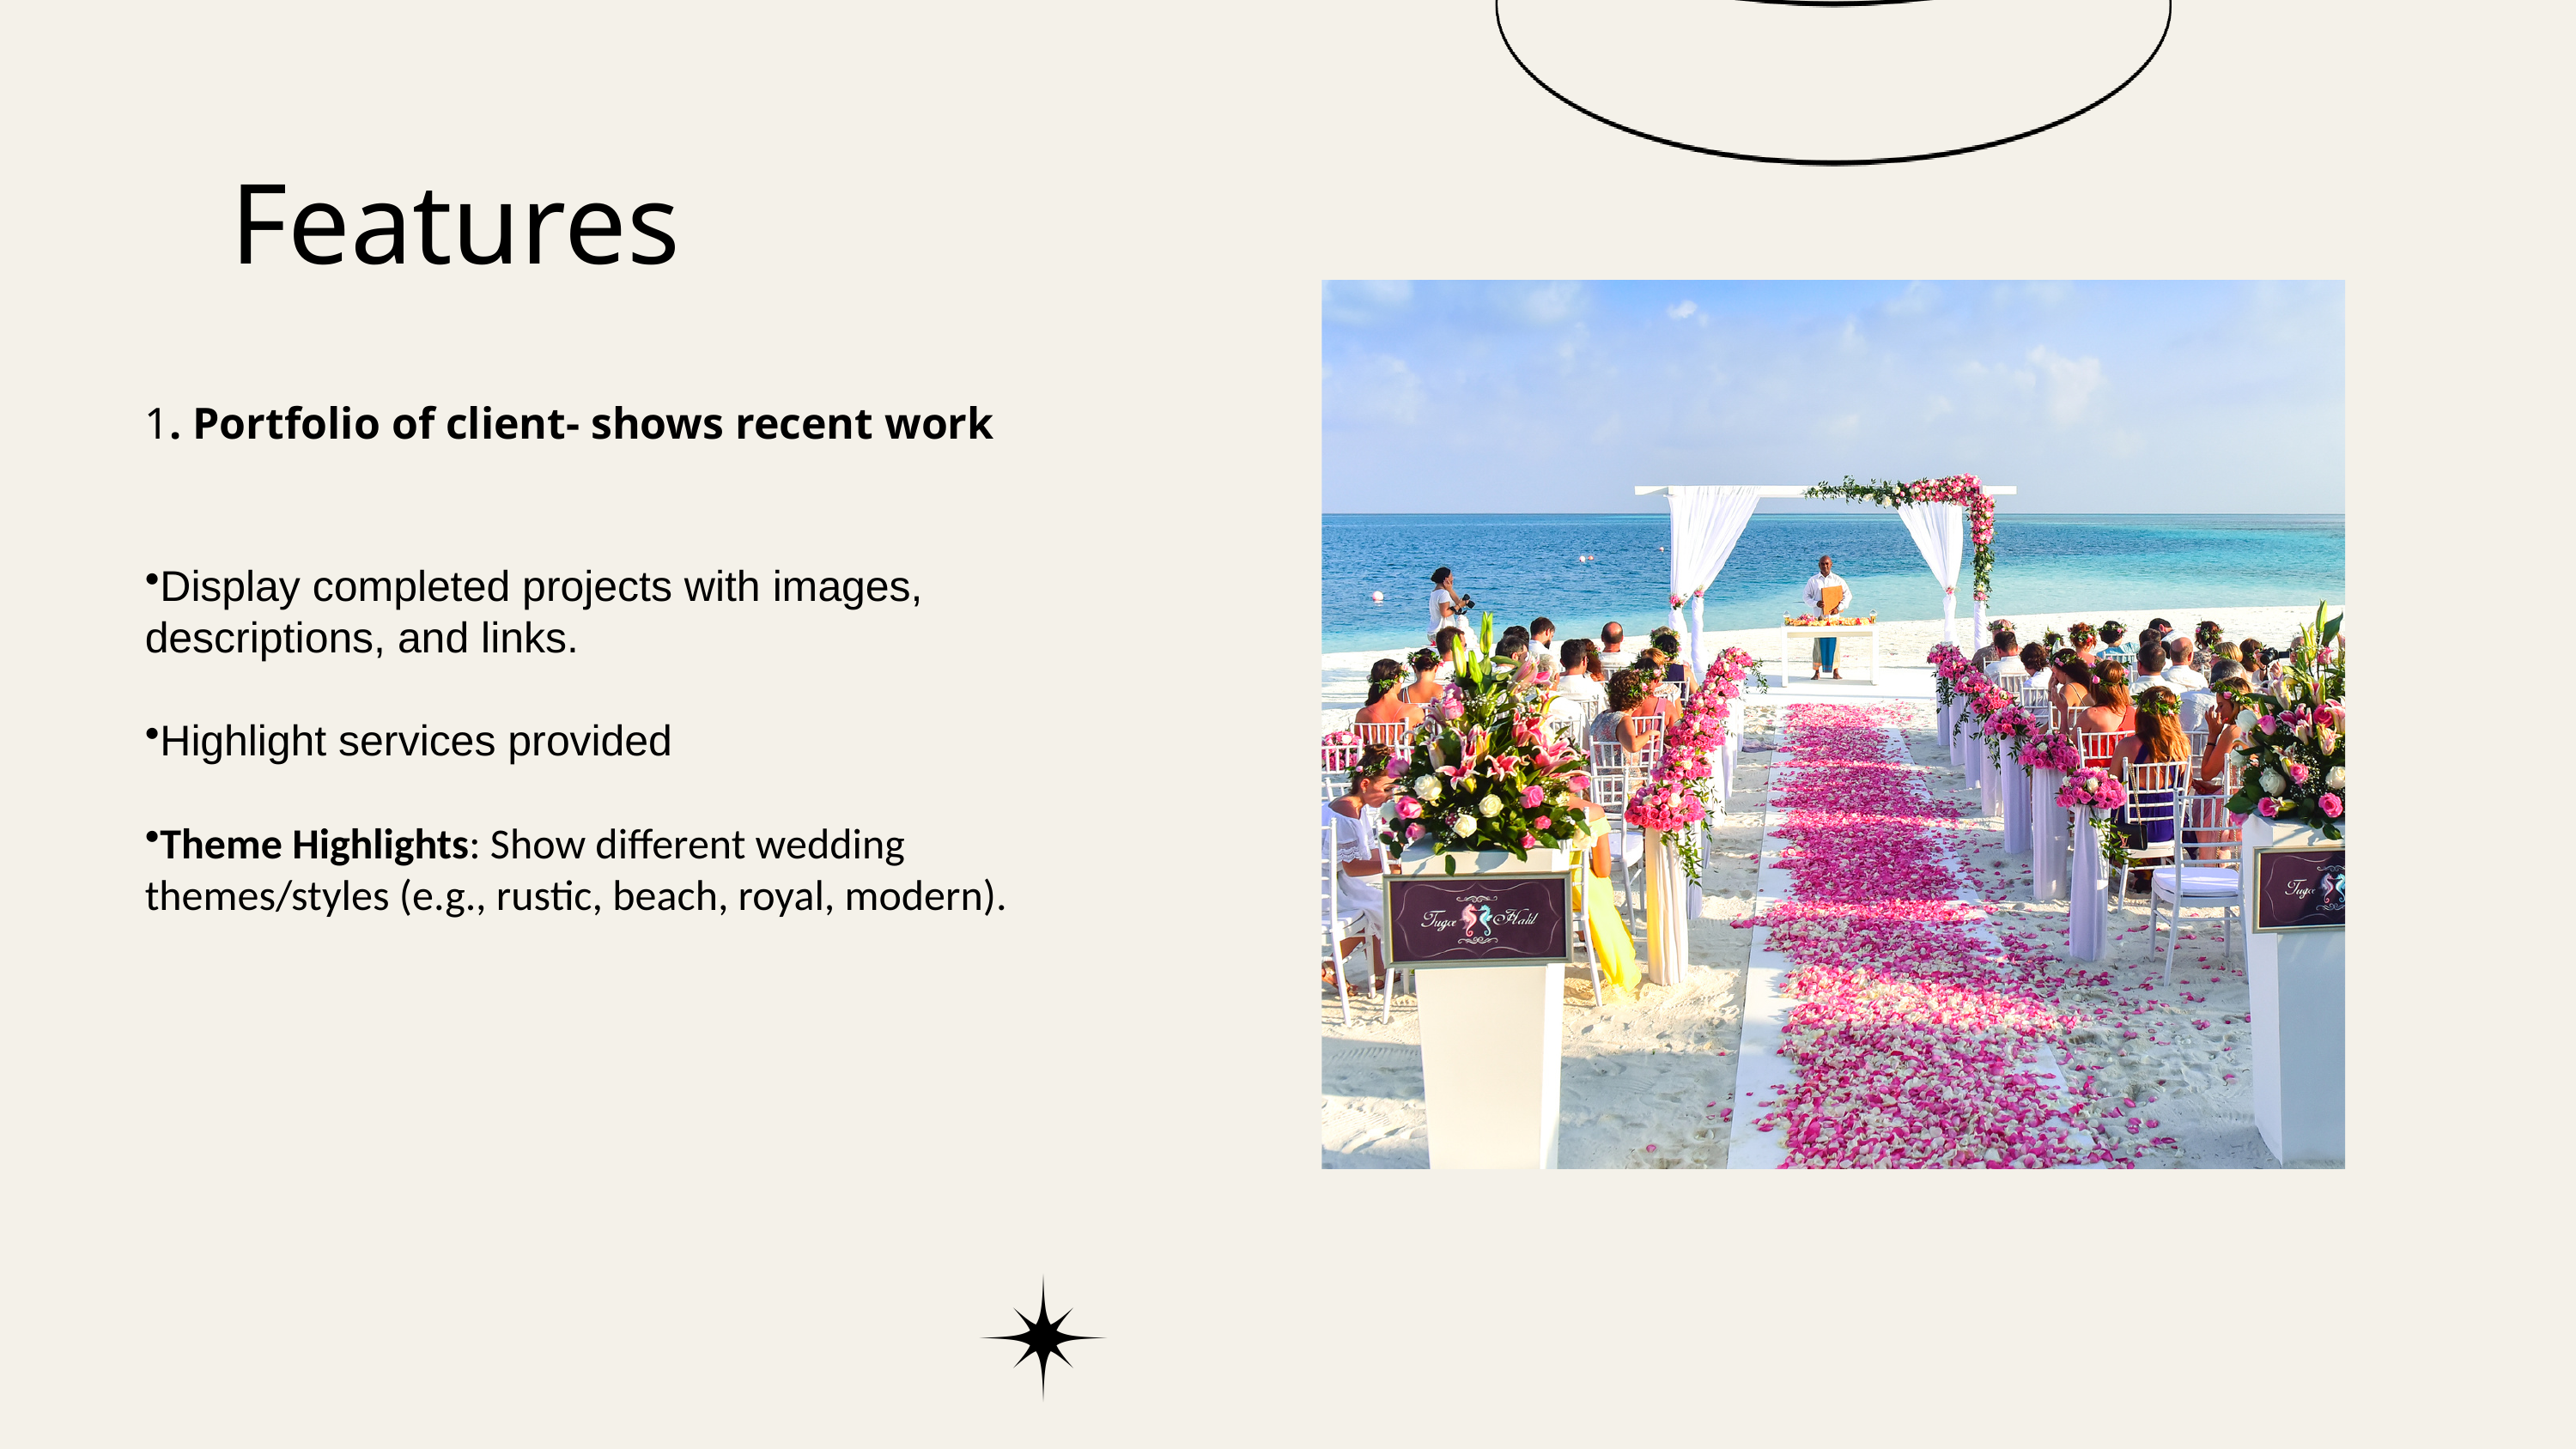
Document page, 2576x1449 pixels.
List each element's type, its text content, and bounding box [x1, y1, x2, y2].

text_box [979, 1273, 1108, 1403]
text_box Features [230, 130, 1145, 287]
text_box 1. Portfolio of client- shows recent work Display completed projects with images, descriptions, and links. Highlight services provided Theme Highlights: Show different wedding themes/styles (e.g., rustic, beach, royal, modern). [144, 387, 1063, 974]
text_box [1321, 279, 2346, 1169]
text_box [1495, 0, 2172, 167]
